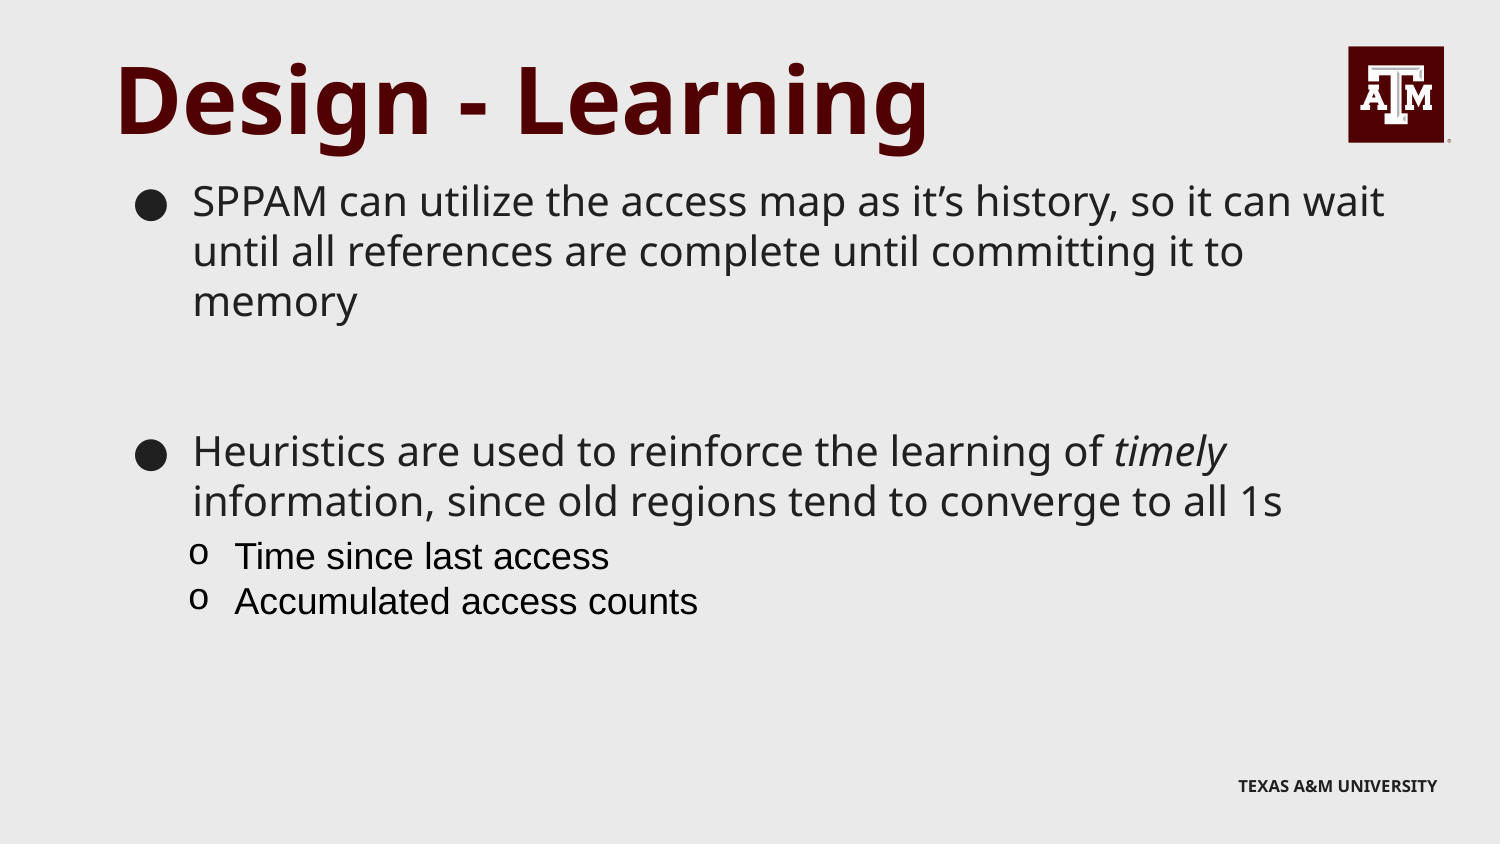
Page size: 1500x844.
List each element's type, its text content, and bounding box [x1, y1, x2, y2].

text_box Time since last access Accumulated access counts [172, 524, 1065, 630]
text_box SPPAM can utilize the access map as it’s history, so it can wait until all references are complete until committing it to memory Heuristics are used to reinforce the learning of timely information, since old regions tend to converge to all 1s [102, 160, 1408, 716]
title Design - Learning [102, 35, 1397, 160]
picture [1329, 27, 1463, 161]
